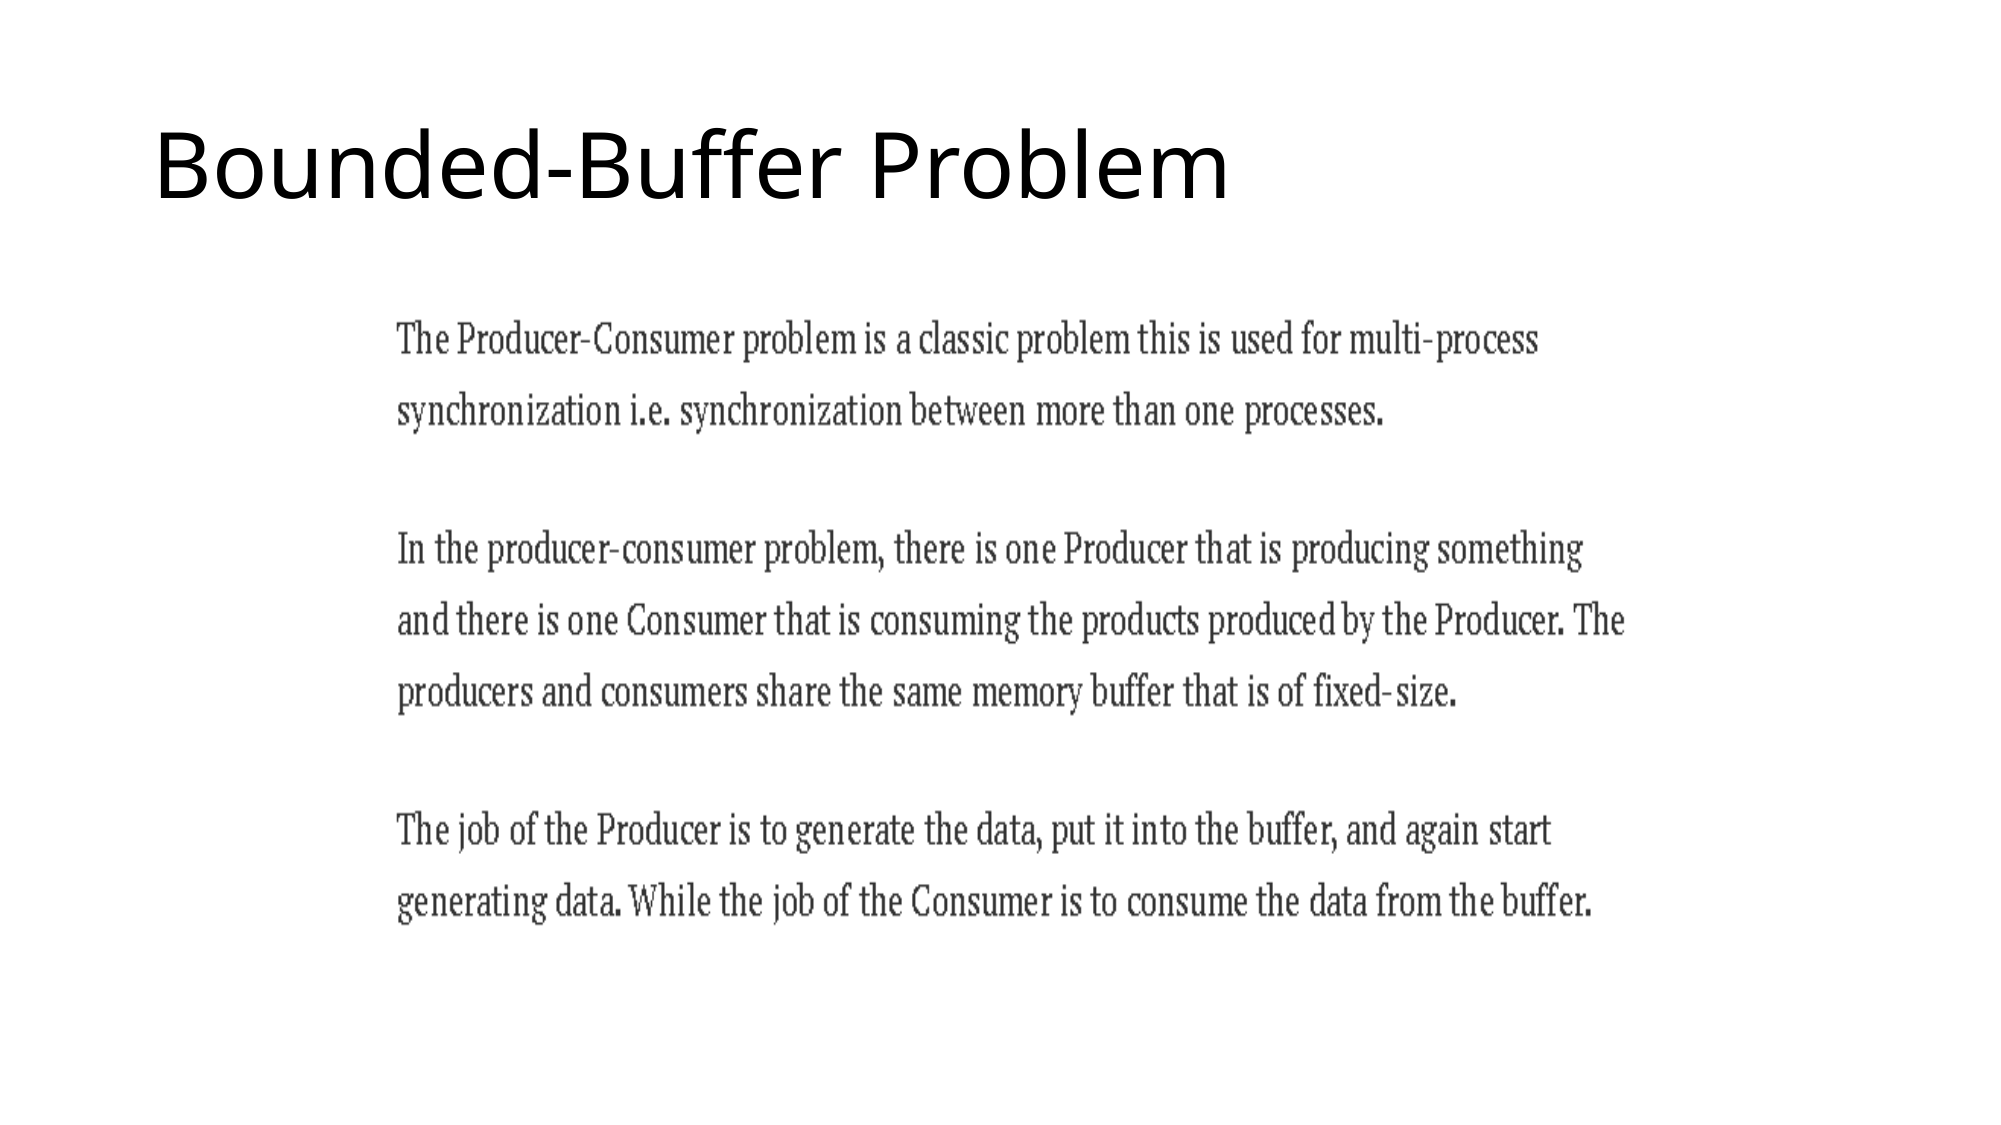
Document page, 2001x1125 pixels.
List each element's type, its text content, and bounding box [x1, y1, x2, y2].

title Bounded-Buffer Problem [137, 59, 1863, 278]
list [353, 314, 1647, 999]
